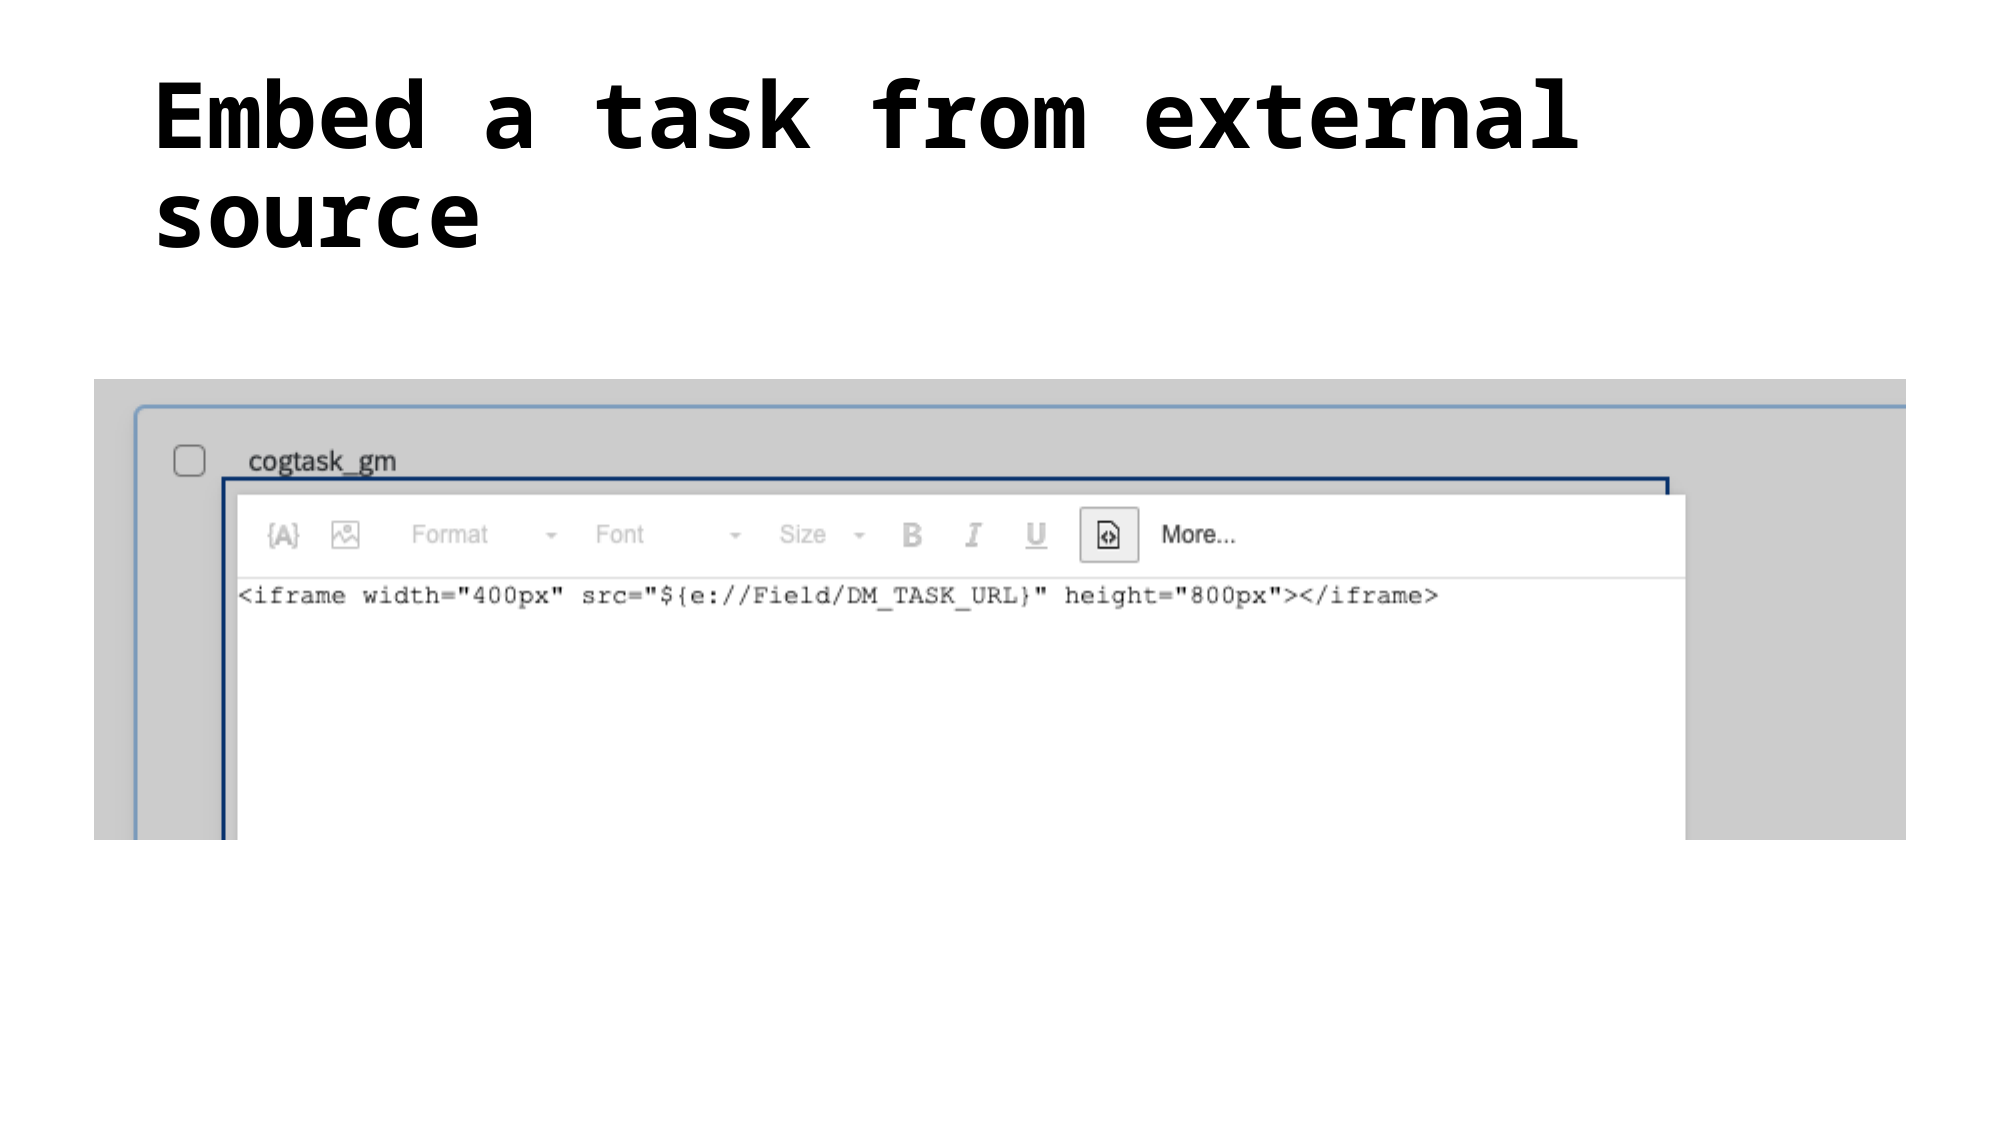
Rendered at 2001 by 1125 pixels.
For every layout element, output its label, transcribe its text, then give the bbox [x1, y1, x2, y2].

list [94, 379, 1906, 840]
title Embed a task from external source [137, 59, 1863, 278]
